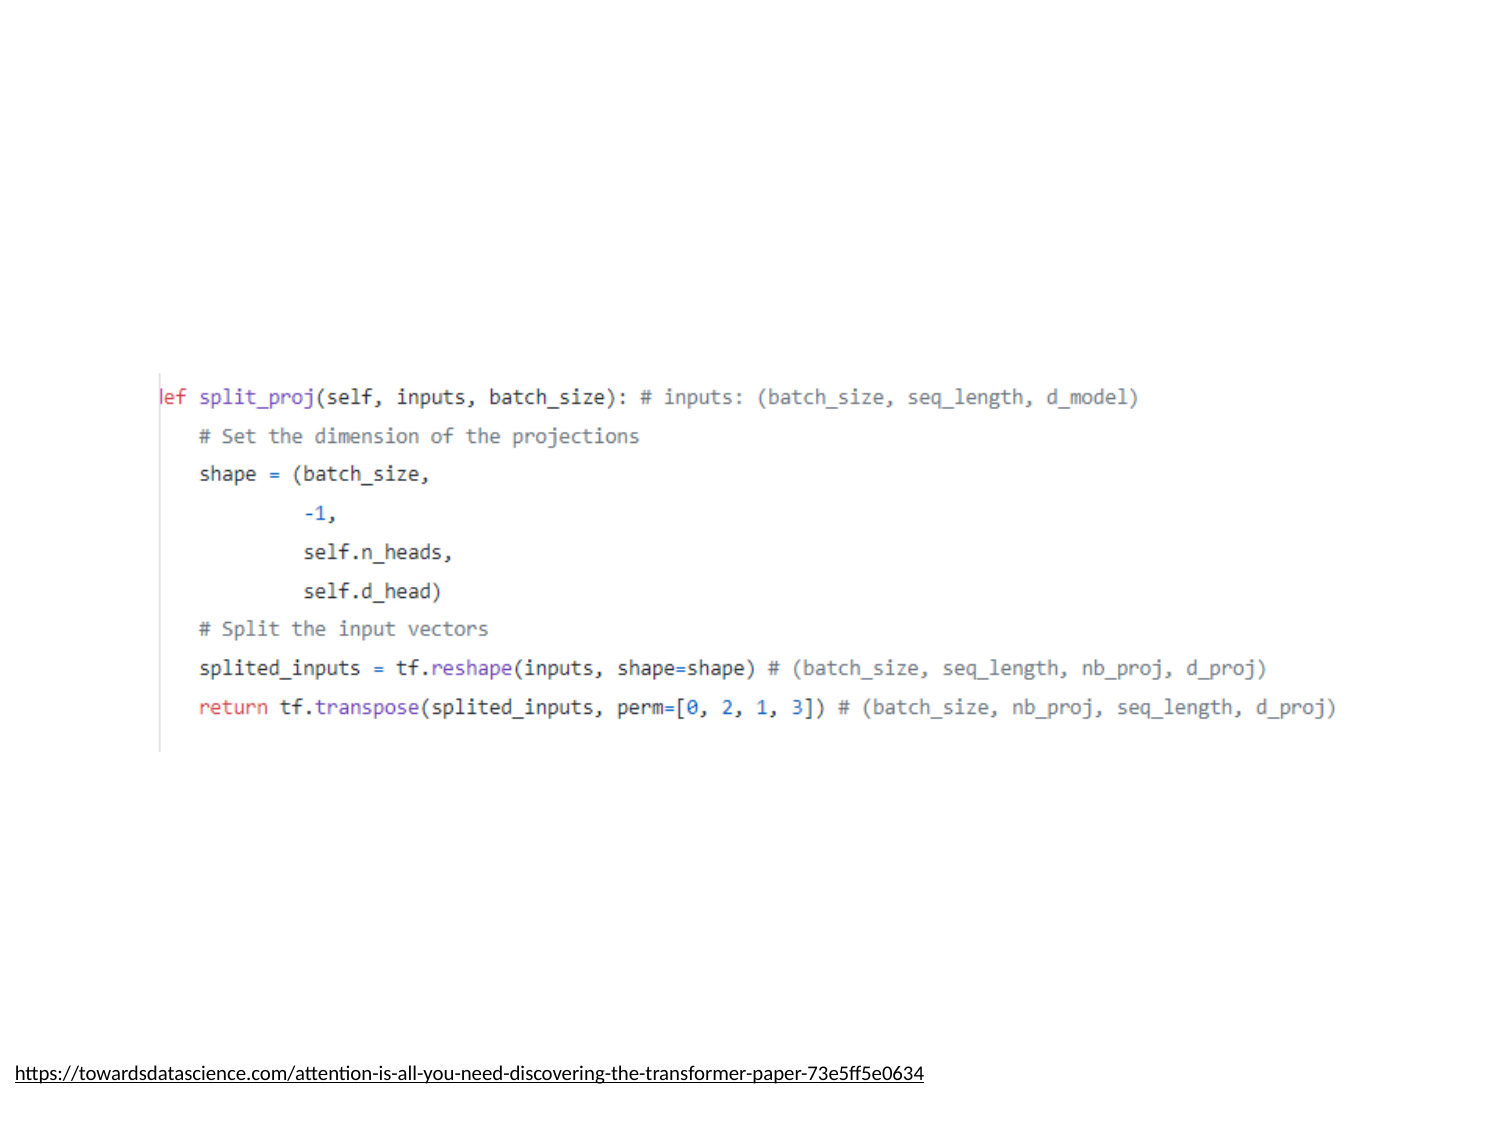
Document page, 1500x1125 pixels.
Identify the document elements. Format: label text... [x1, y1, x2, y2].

picture [153, 373, 1347, 752]
text_box https://towardsdatascience.com/attention-is-all-you-need-discovering-the-transformer-paper-73e5ff5e0634 [0, 1052, 1483, 1092]
